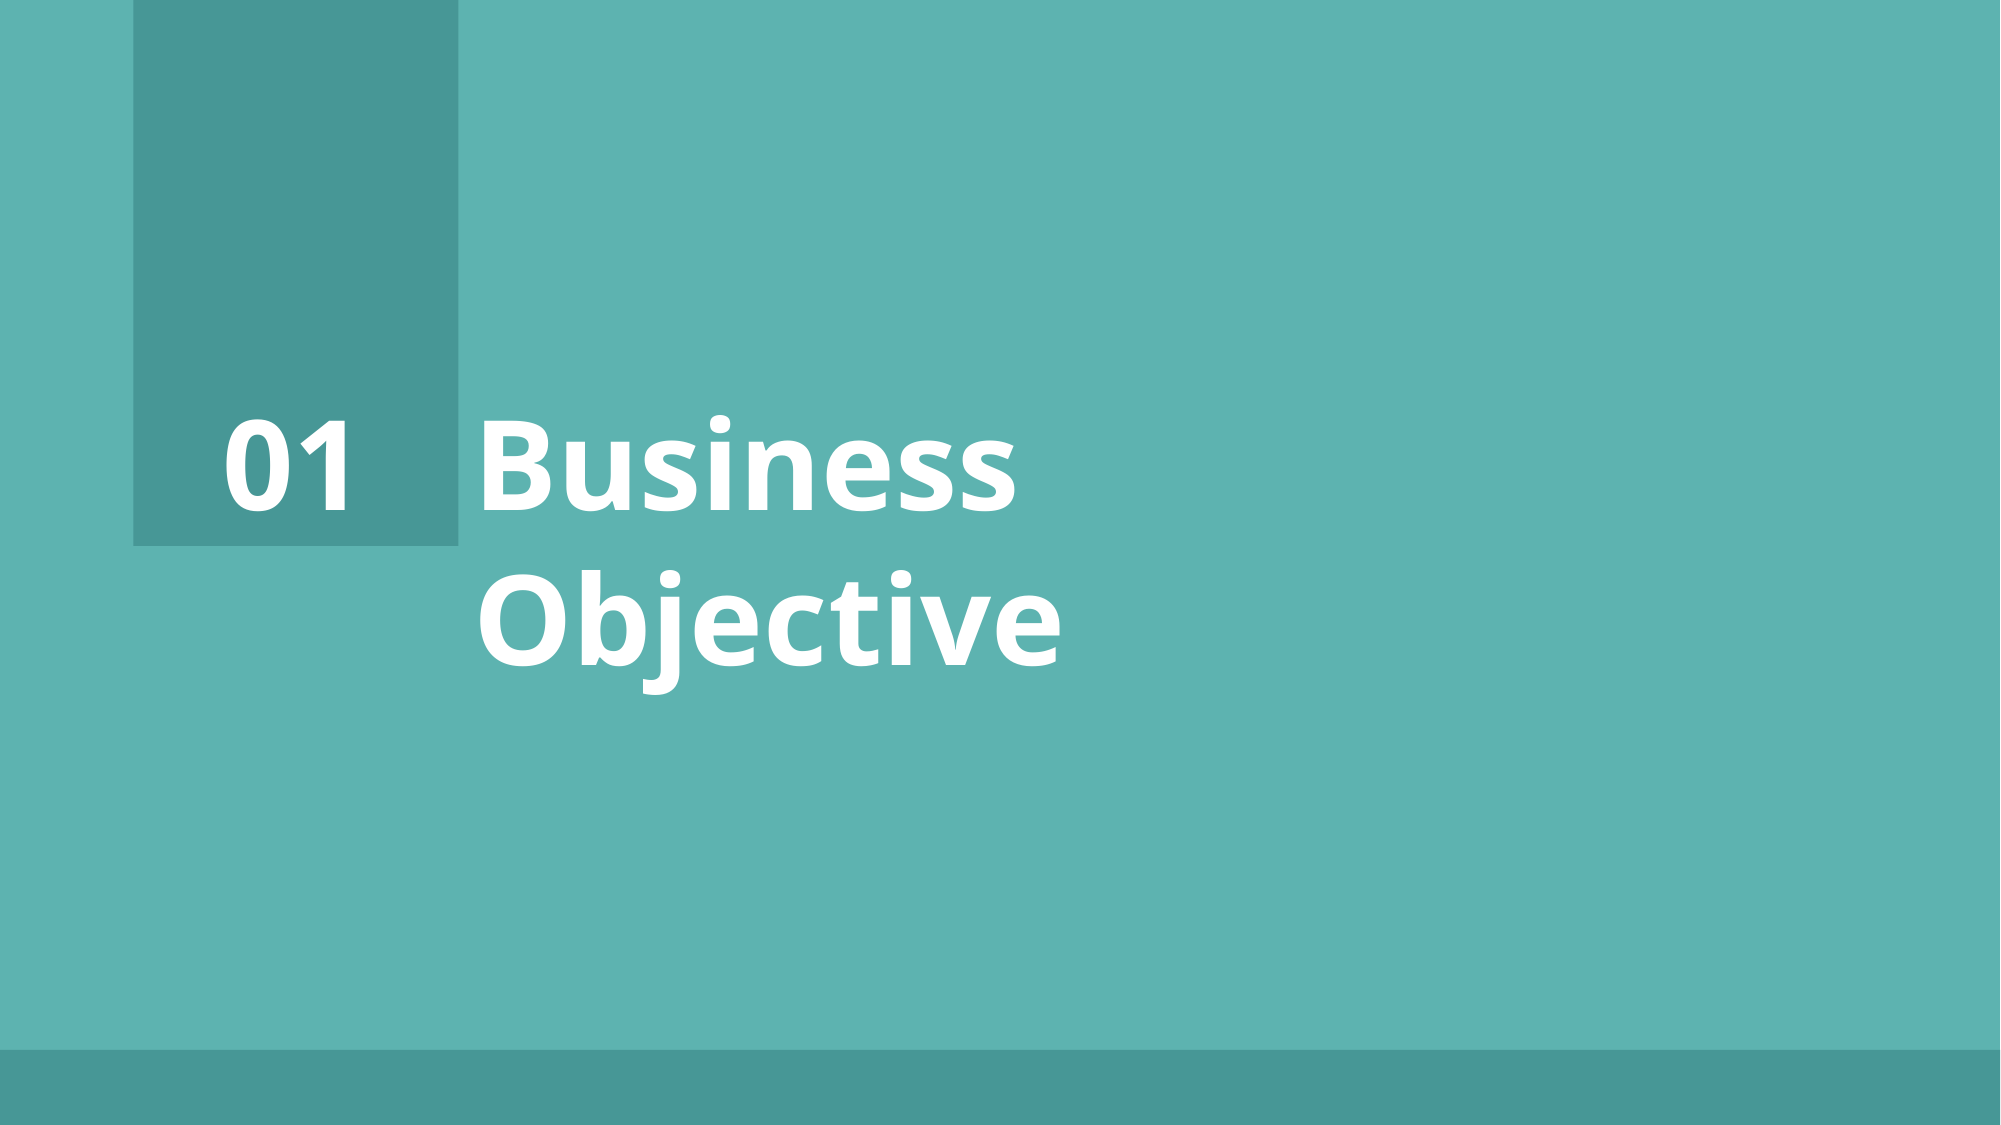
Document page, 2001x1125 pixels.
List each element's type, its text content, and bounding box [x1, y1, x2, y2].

list Business Objective [458, 394, 1598, 545]
list 01 [133, 394, 455, 545]
